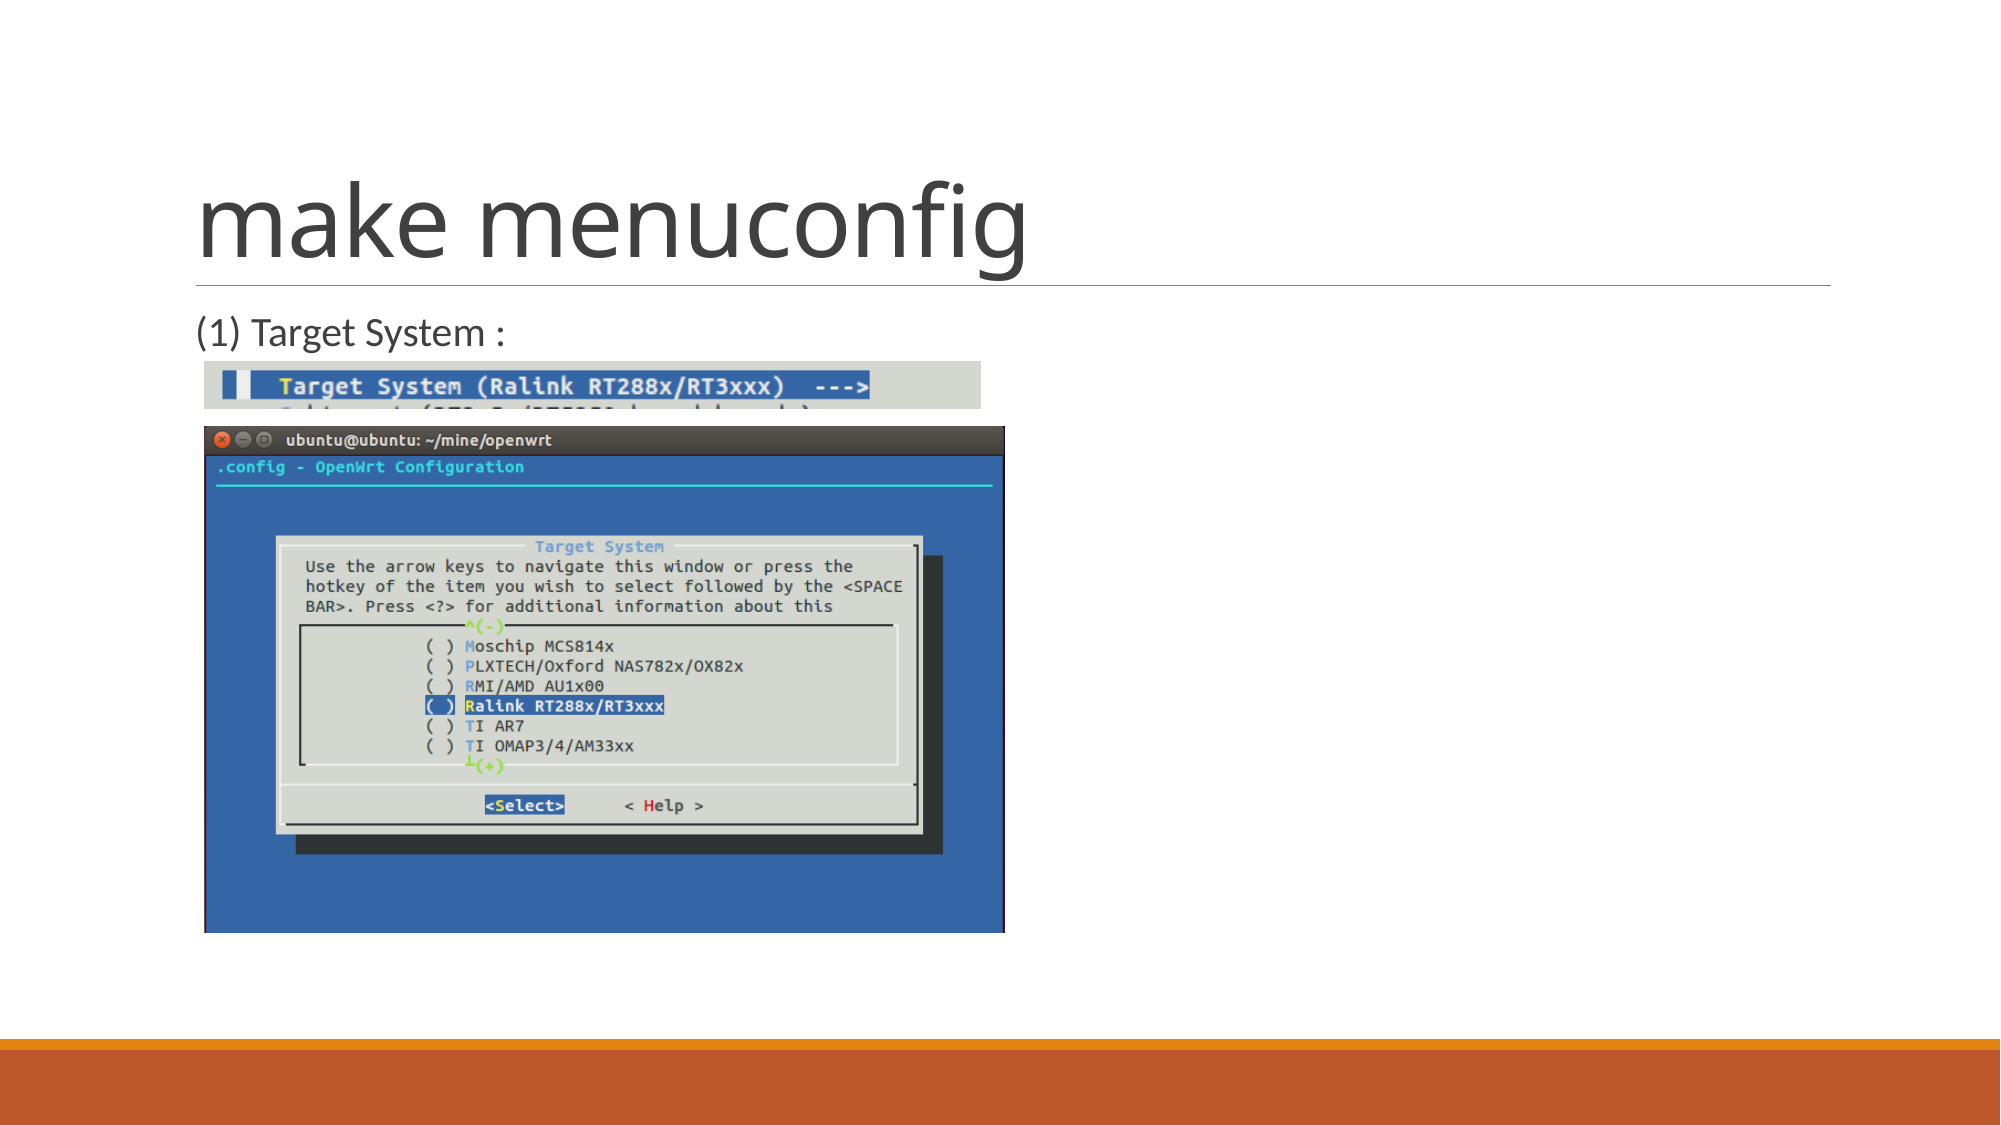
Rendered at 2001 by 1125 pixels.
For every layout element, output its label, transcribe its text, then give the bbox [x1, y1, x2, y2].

picture [203, 425, 1006, 934]
picture [203, 361, 982, 409]
list (1) Target System : [180, 302, 1830, 963]
title make menuconfig [180, 47, 1830, 285]
